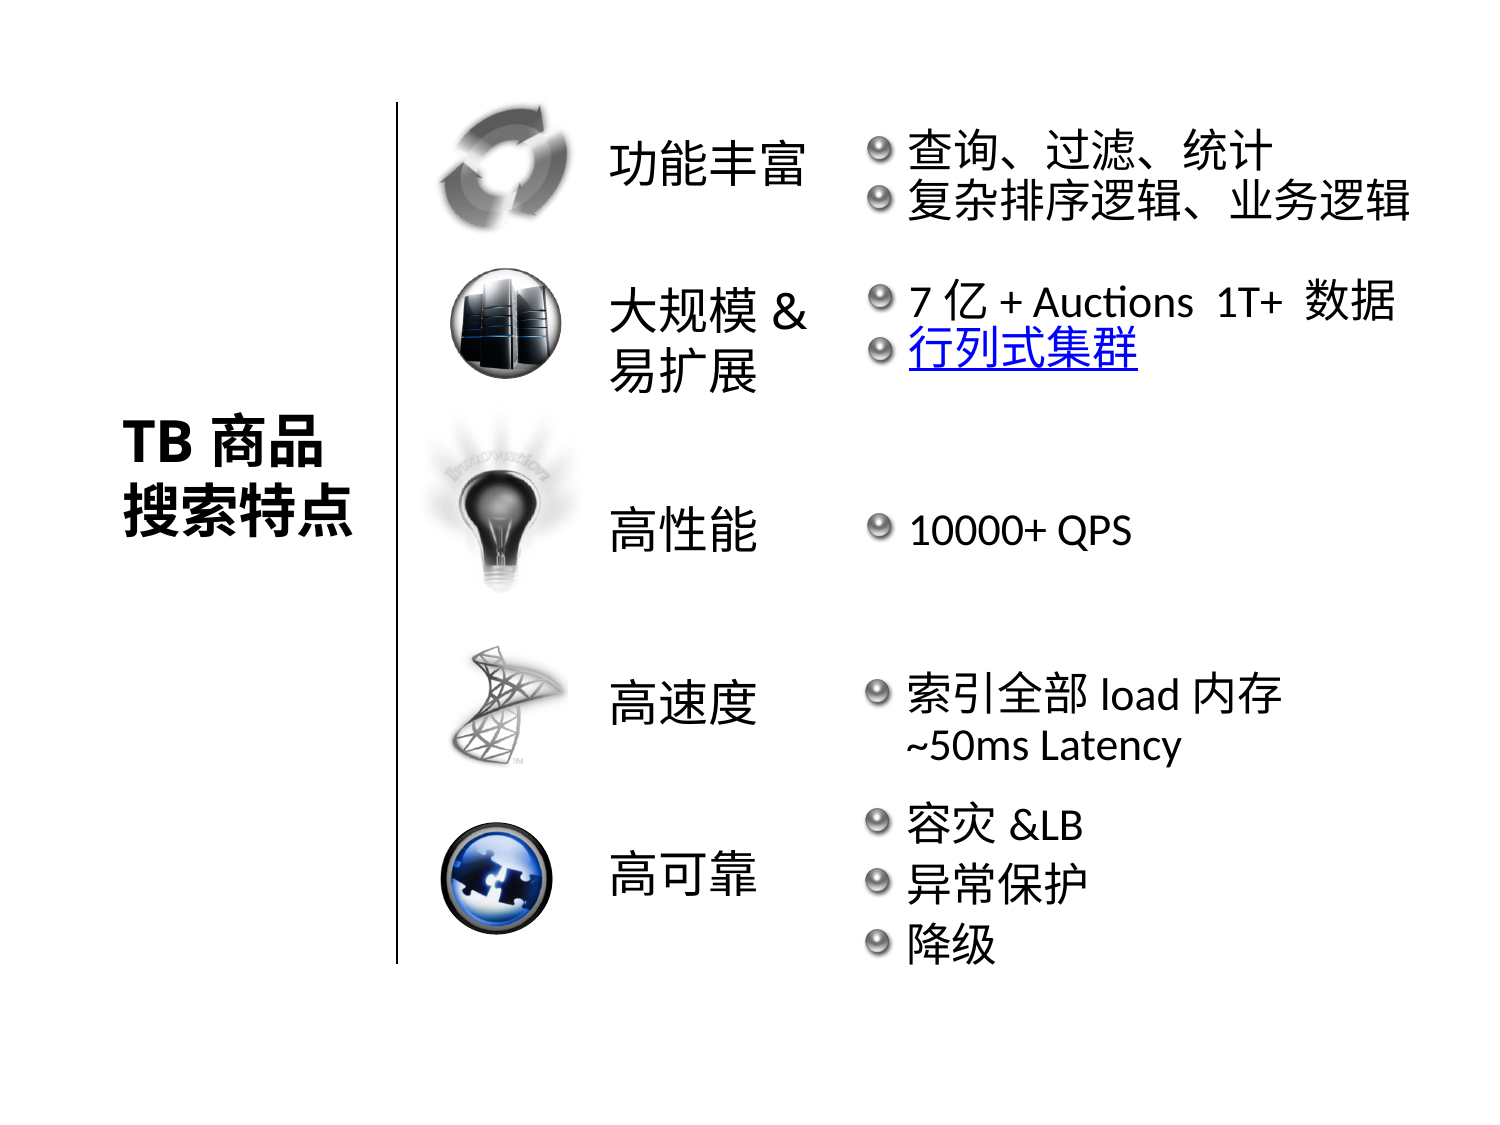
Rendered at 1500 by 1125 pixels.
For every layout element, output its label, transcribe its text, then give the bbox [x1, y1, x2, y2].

picture [862, 935, 895, 960]
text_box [420, 402, 1500, 599]
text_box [439, 781, 1500, 935]
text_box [446, 644, 1380, 780]
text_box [448, 260, 1424, 410]
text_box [429, 107, 1500, 231]
text_box TB商品搜索特点 [107, 397, 385, 552]
